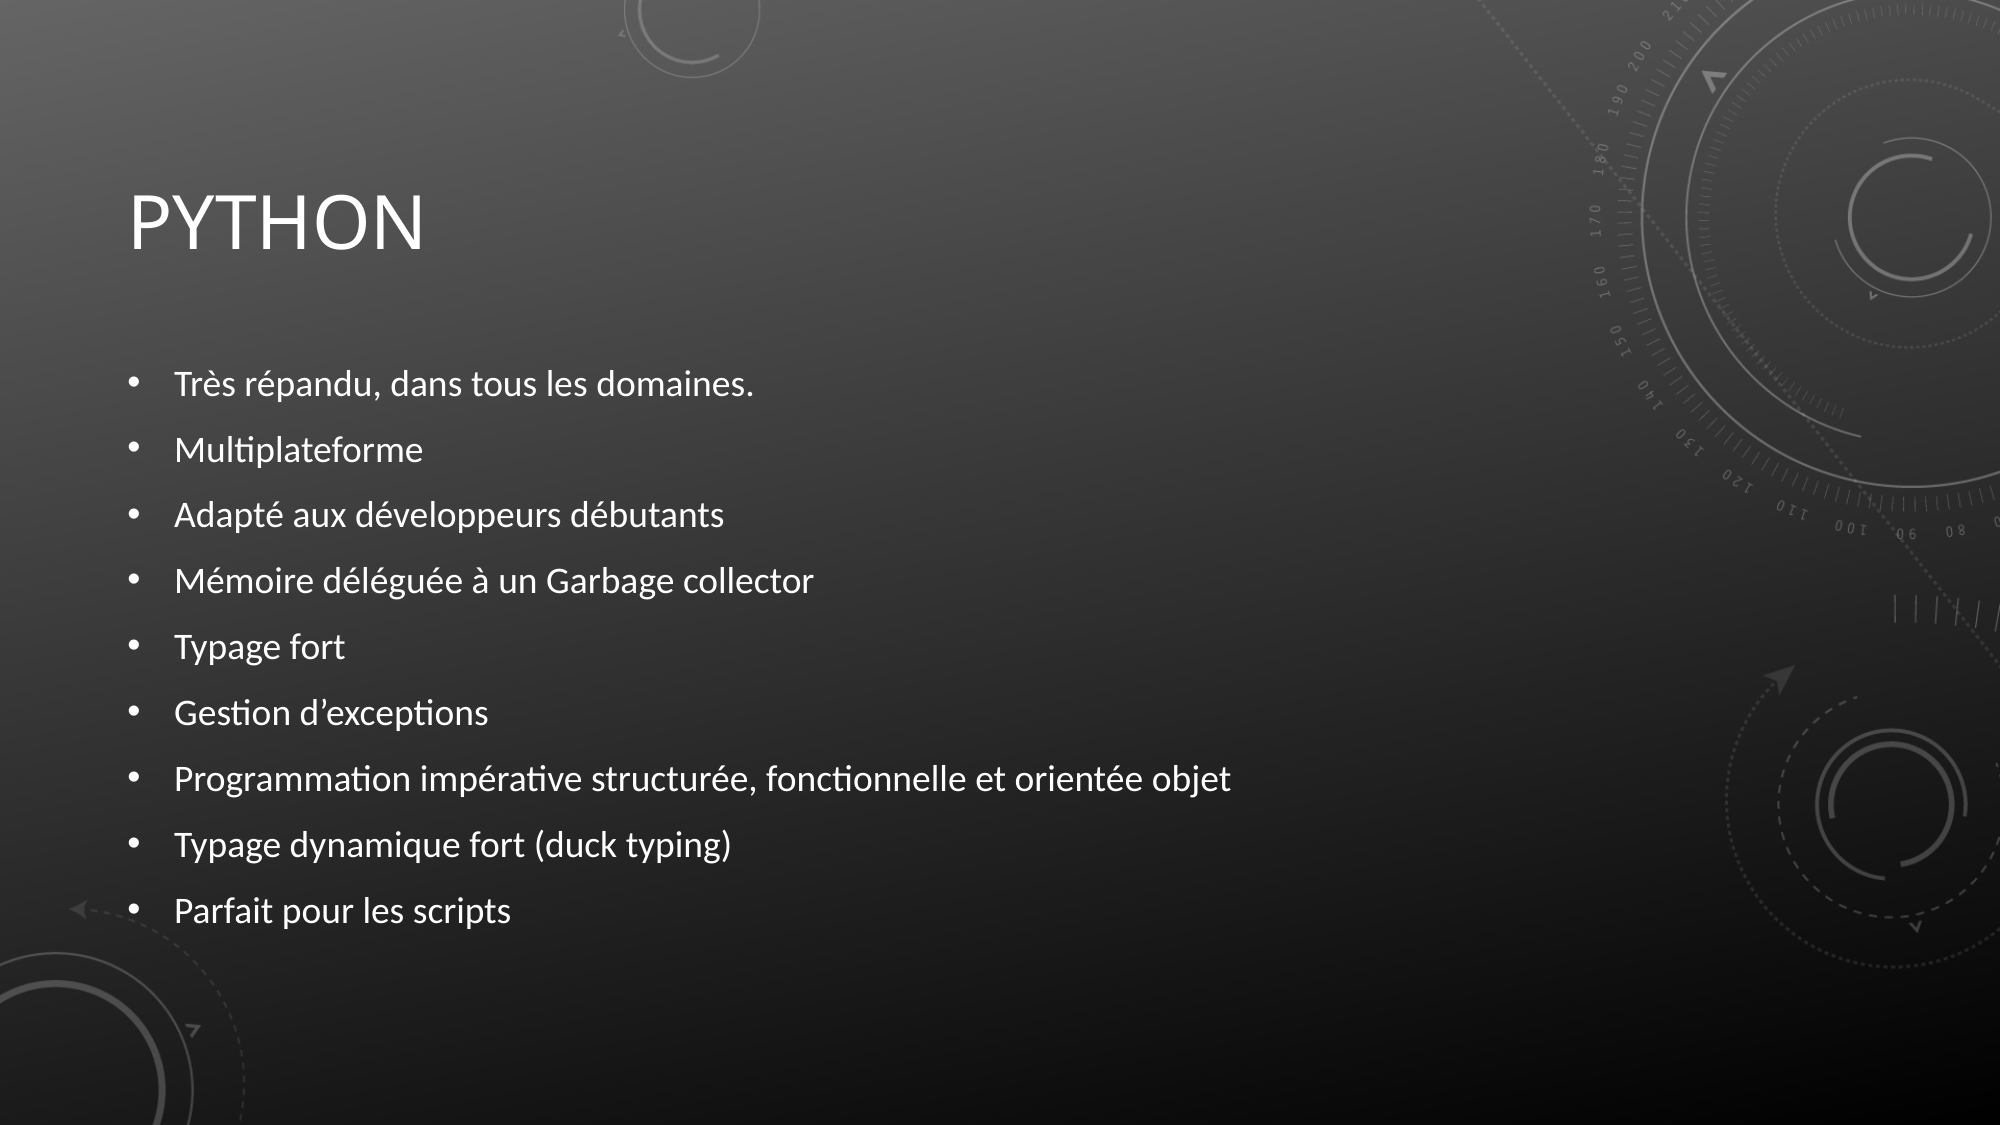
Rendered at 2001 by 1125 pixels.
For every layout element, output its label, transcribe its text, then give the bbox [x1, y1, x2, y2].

picture [0, 0, 2000, 1125]
text_box Python [112, 99, 1775, 339]
text_box Très répandu, dans tous les domaines. Multiplateforme Adapté aux développeurs débutants Mémoire déléguée à un Garbage collector Typage fort Gestion d’exceptions Programmation impérative structurée, fonctionnelle et orientée objet Typage dynamique fort (duck typing) Parfait pour les scripts [112, 351, 1775, 950]
